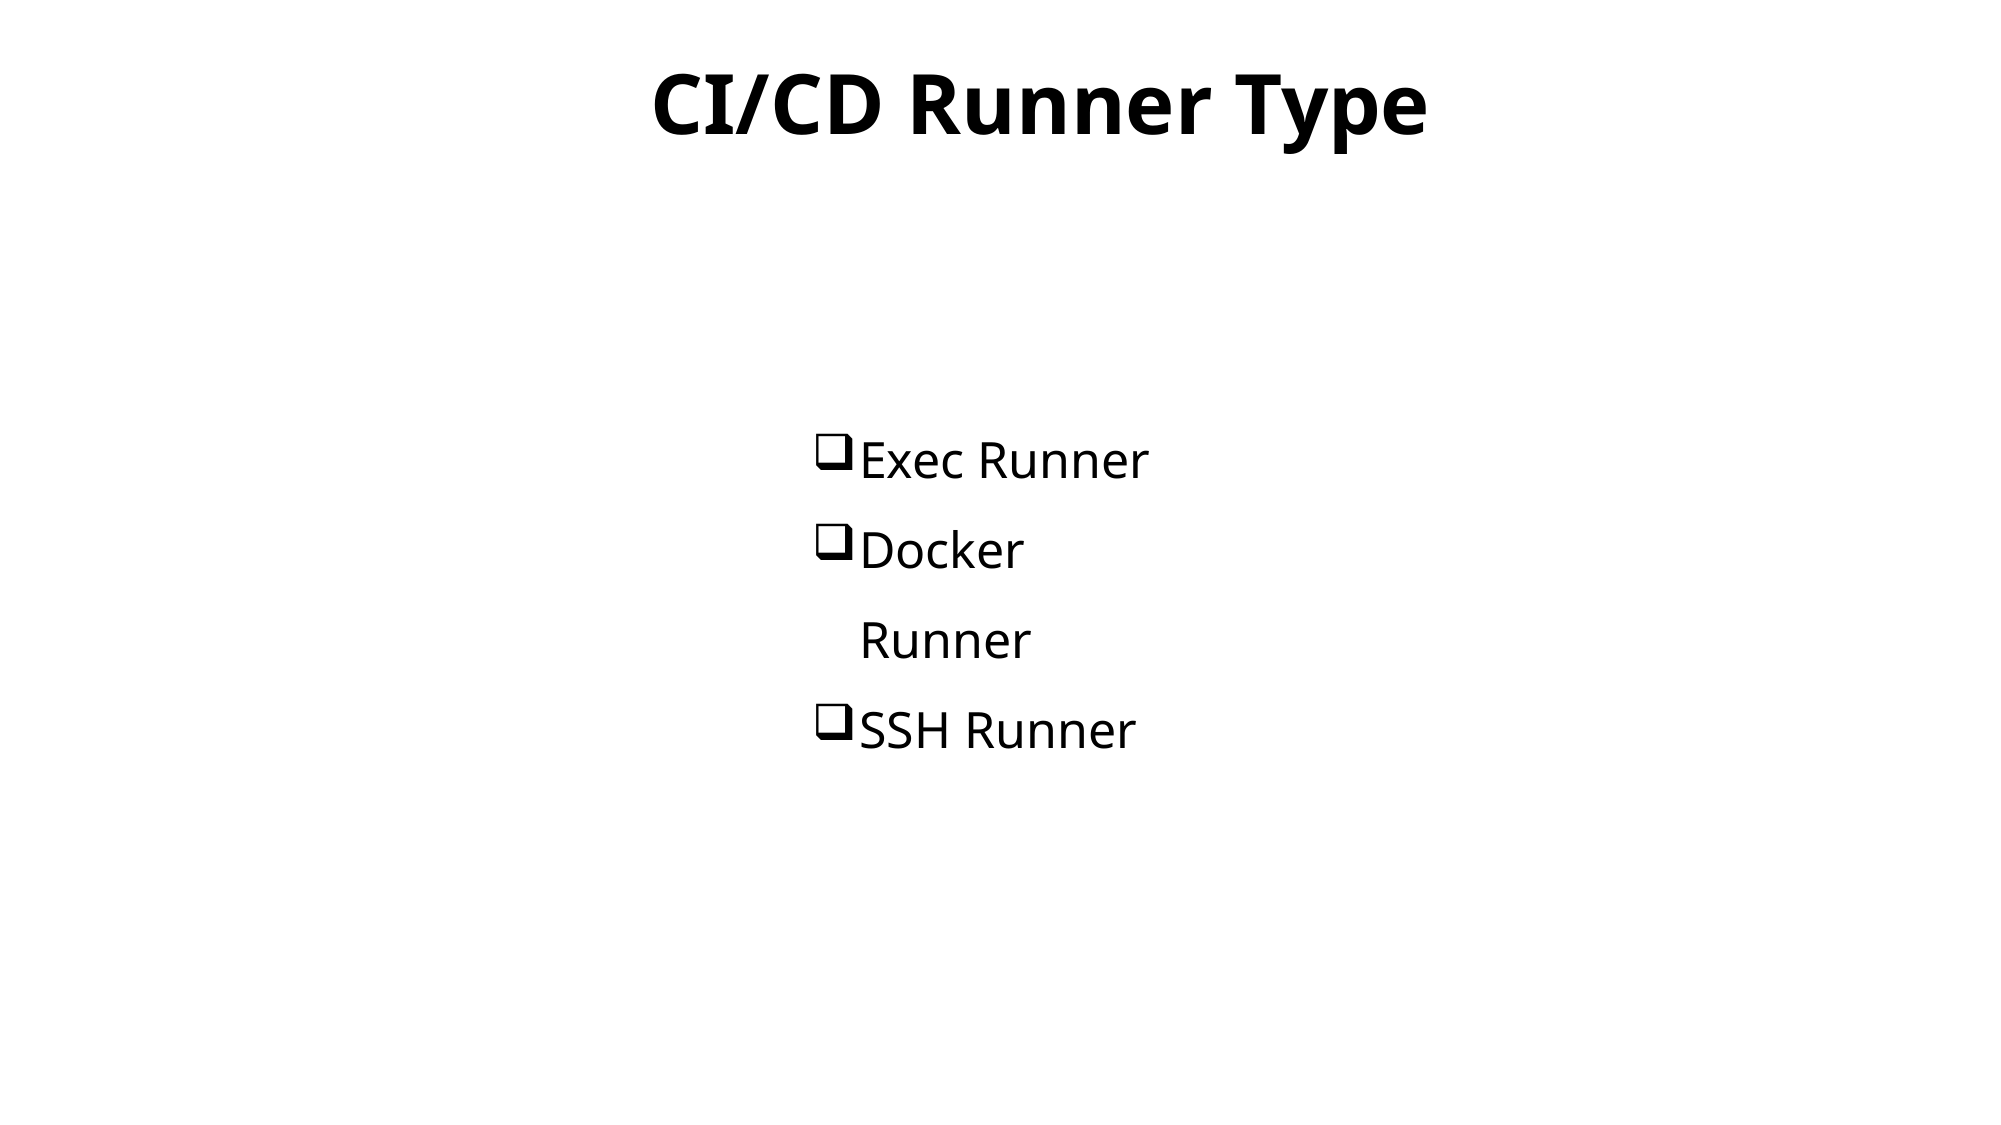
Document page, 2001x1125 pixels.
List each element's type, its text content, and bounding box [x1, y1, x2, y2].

text_box CI/CD Runner Type [635, 43, 1446, 159]
text_box Exec Runner Docker Runner SSH Runner [797, 391, 1203, 767]
